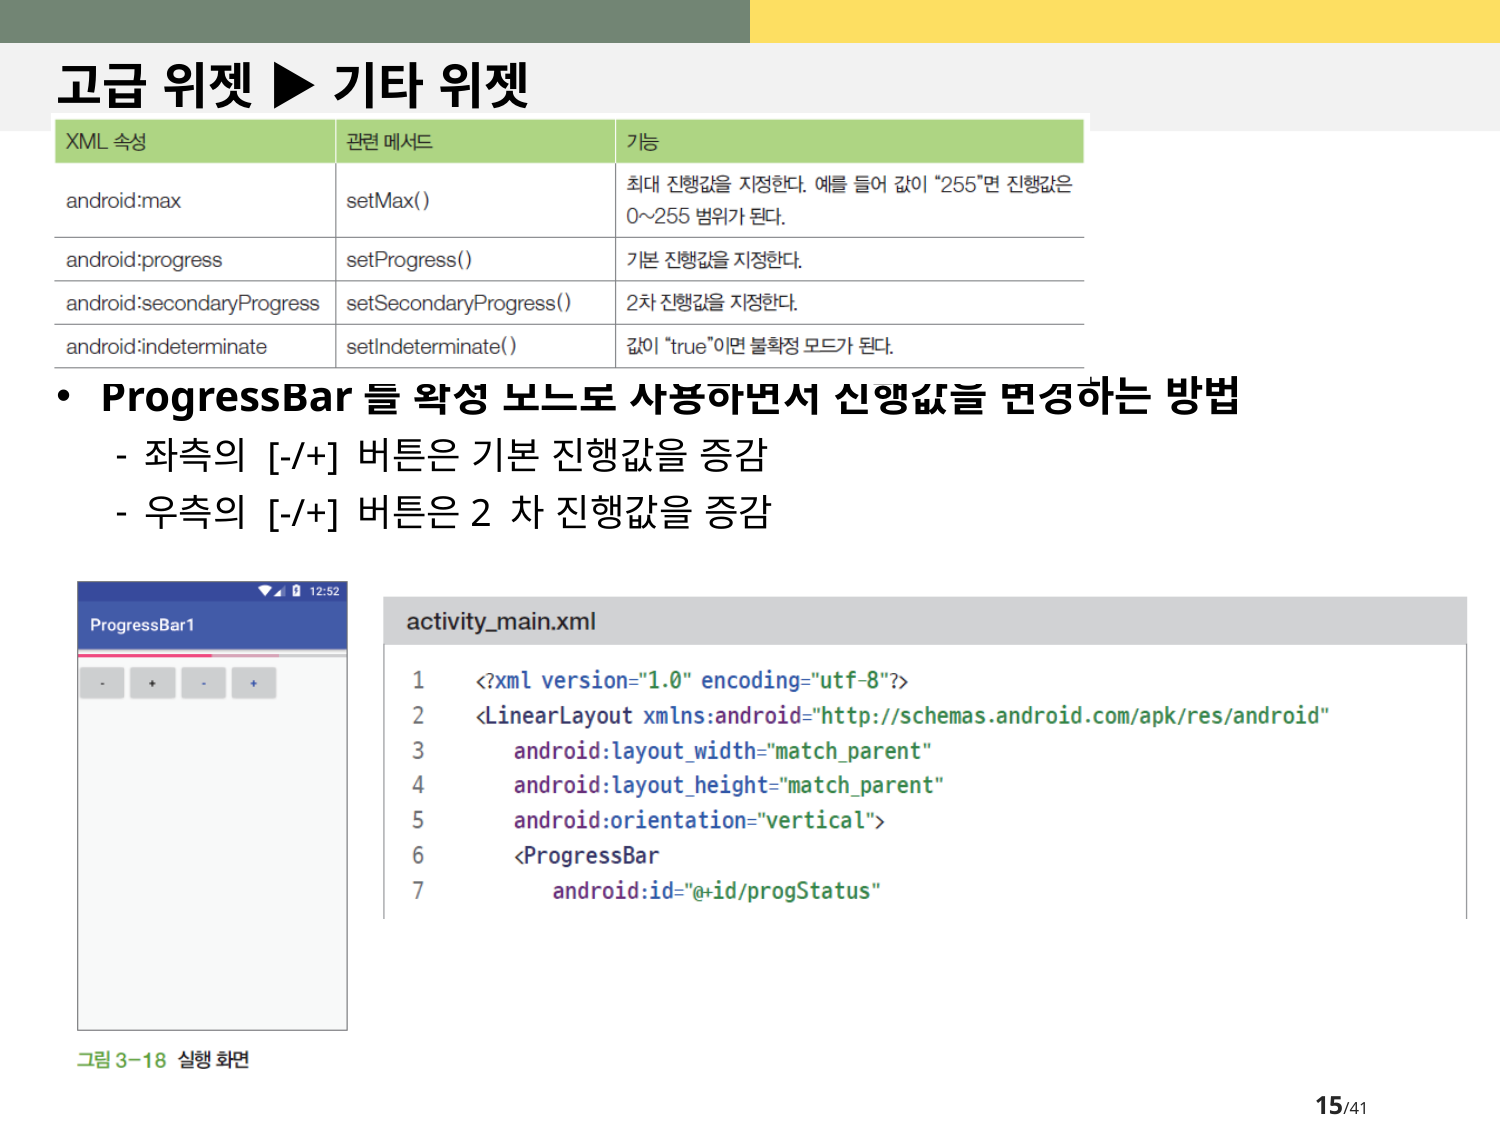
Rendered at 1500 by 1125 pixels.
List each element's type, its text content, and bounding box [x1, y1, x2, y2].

picture [63, 567, 1479, 1082]
list ProgressBar를 확정 모드로 사용하면서 진행값을 변경하는 방법 좌측의 [-/+] 버튼은 기본 진행값을 증감 우측의 [-/+] 버튼은2 차 진행값을 증감 [41, 172, 1459, 1048]
title 고급 위젯 ▶ 기타 위젯 [41, 42, 1459, 128]
picture [50, 113, 1091, 385]
